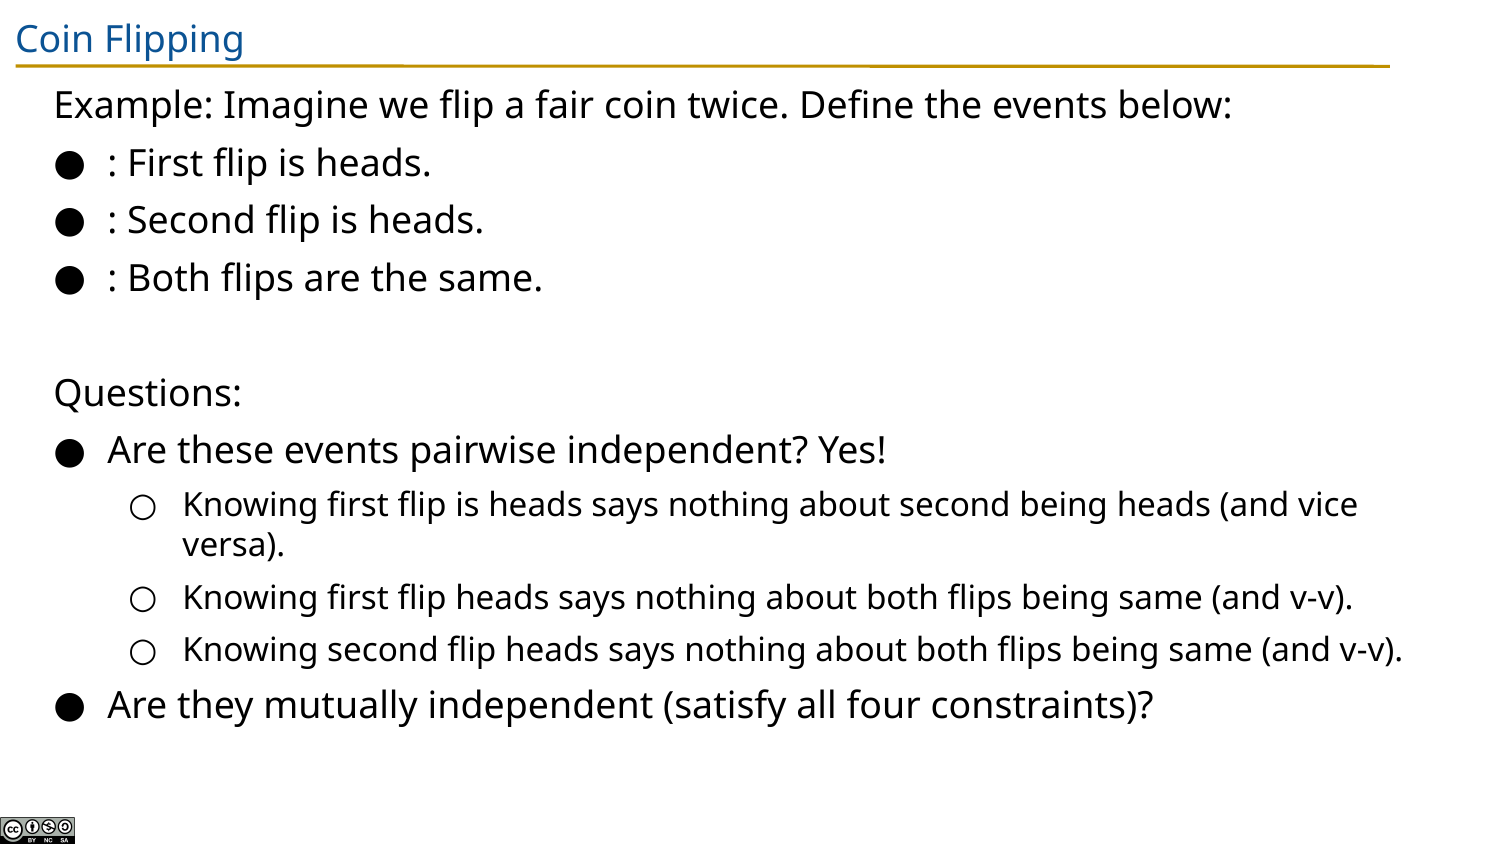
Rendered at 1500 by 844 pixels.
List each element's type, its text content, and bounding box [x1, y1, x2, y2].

title Coin Flipping [0, 0, 1398, 65]
picture [0, 817, 75, 844]
